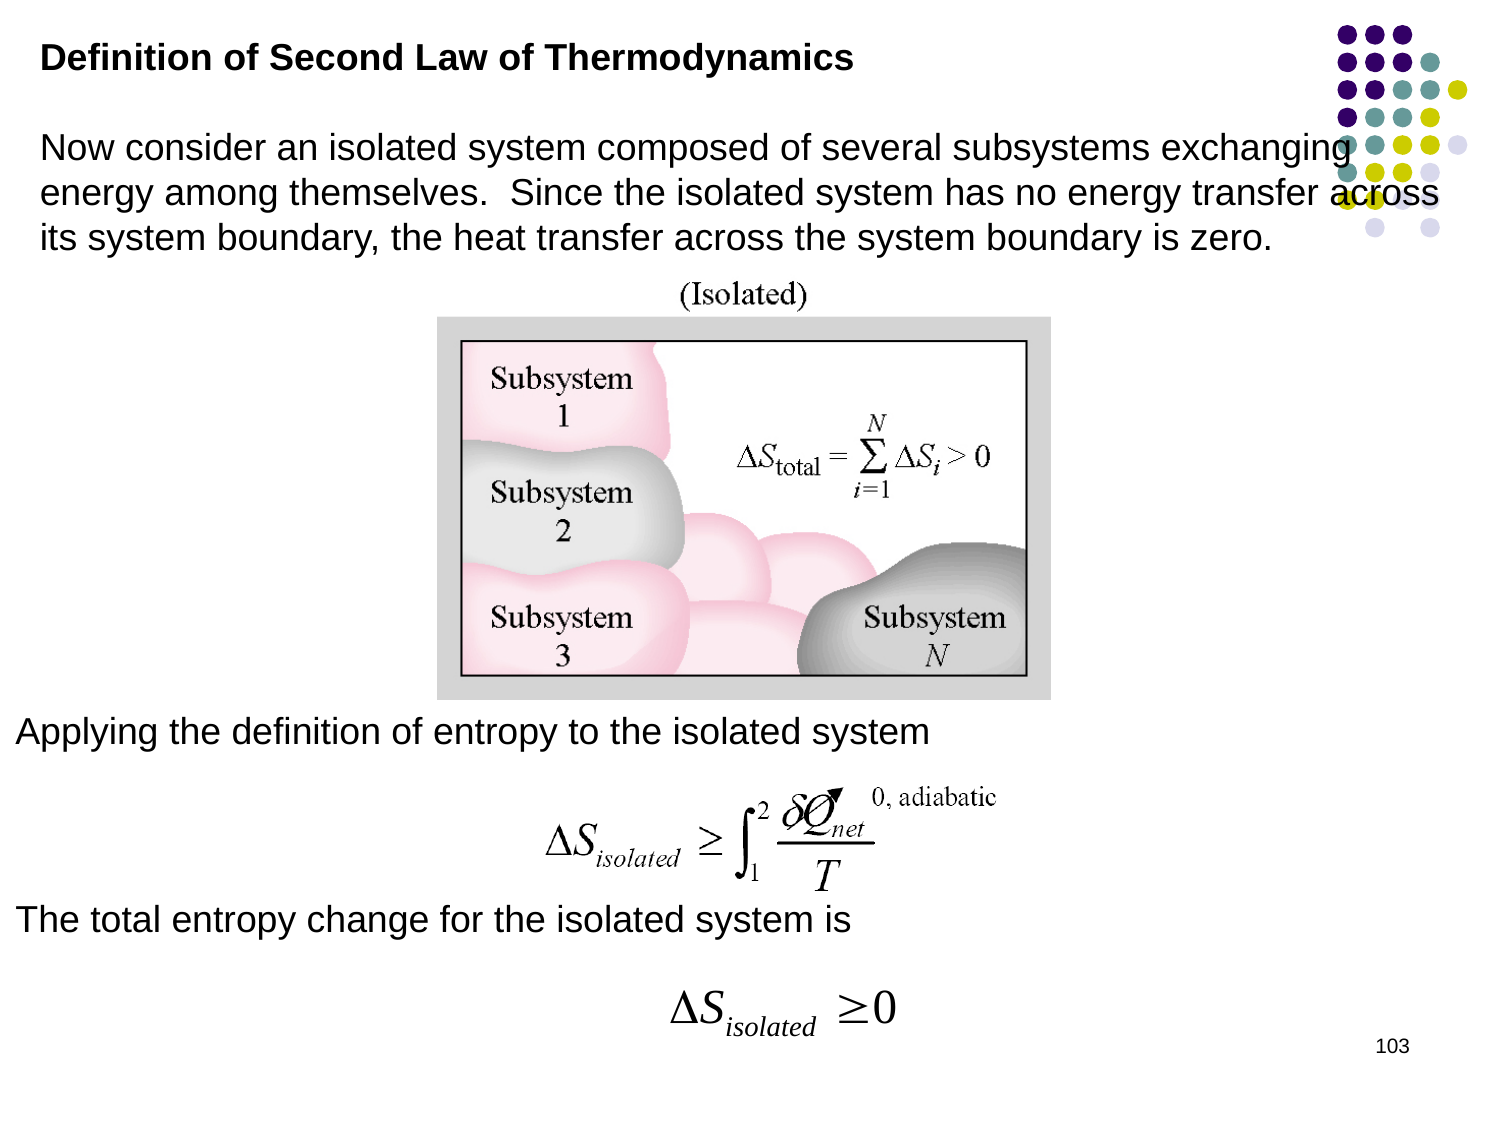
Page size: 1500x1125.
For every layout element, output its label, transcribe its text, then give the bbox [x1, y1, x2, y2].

picture [537, 774, 1001, 897]
text_box Applying the definition of entropy to the isolated system [0, 700, 957, 760]
picture [437, 274, 1051, 701]
text_box The total entropy change for the isolated system is [0, 887, 868, 948]
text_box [662, 974, 905, 1049]
slide_number 103 [1074, 1024, 1426, 1101]
text_box Definition of Second Law of Thermodynamics Now consider an isolated system composed of several subsystems exchanging energy among themselves. Since the isolated system has no energy transfer across its system boundary, the heat transfer across the system boundary is zero. [24, 25, 1475, 265]
